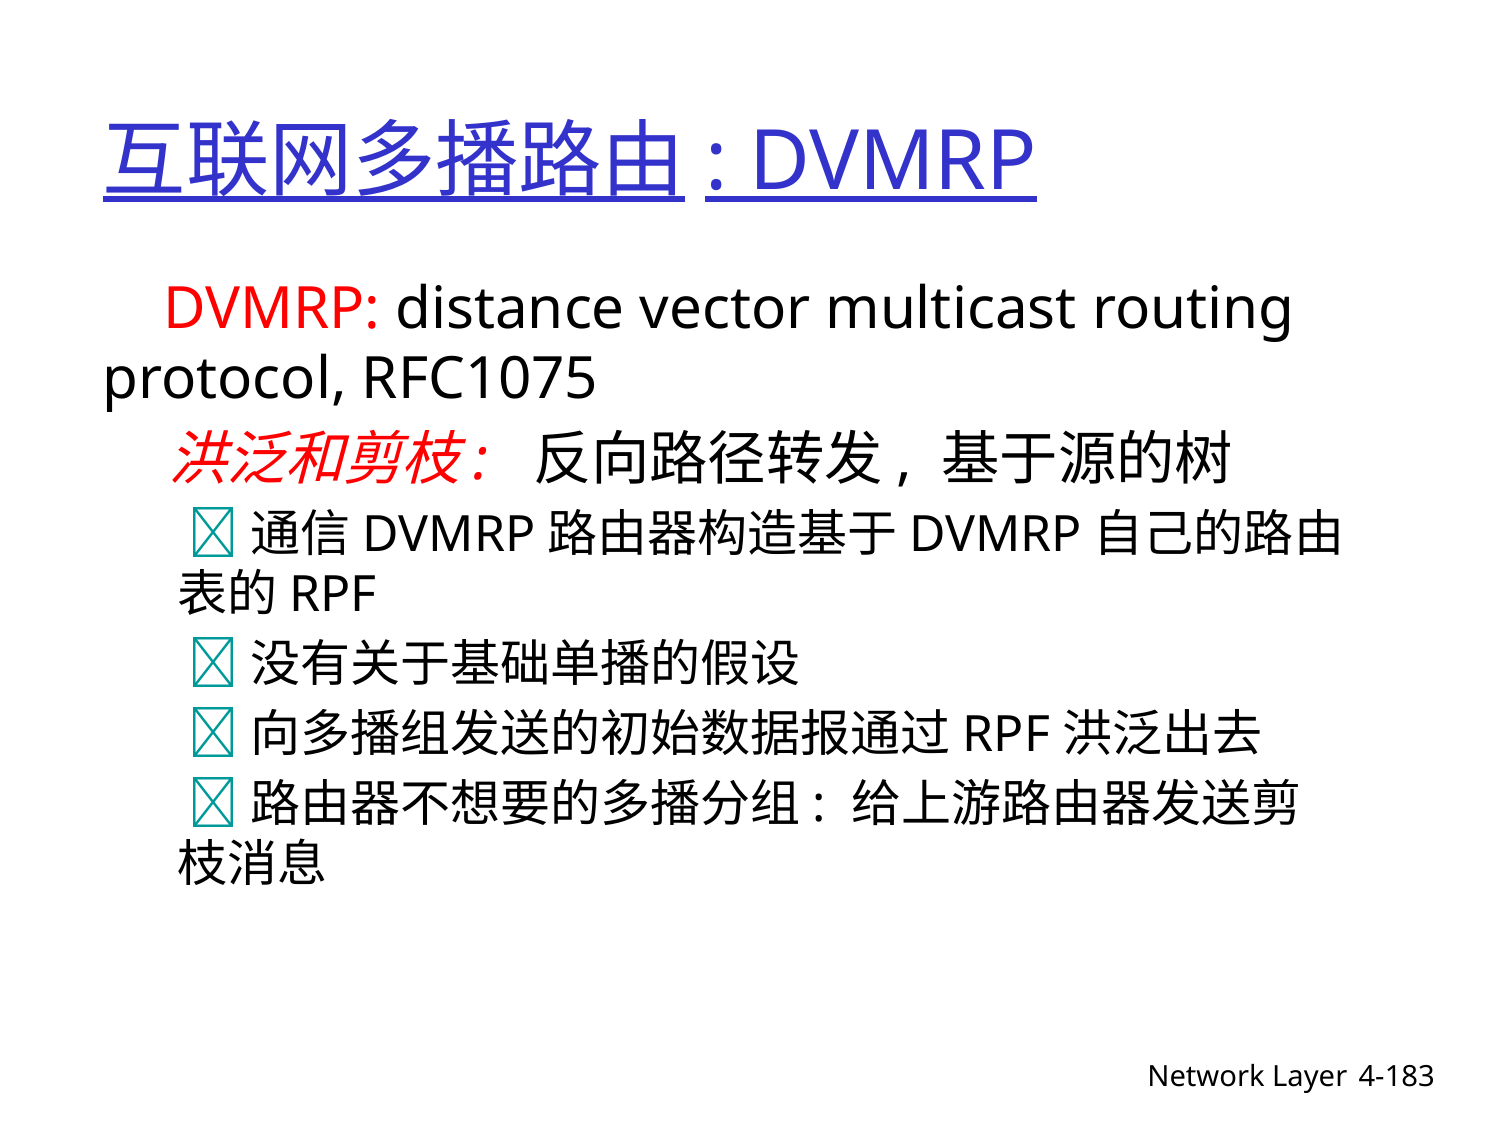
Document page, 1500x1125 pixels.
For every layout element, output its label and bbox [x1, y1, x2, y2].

list [87, 262, 1363, 1026]
title [87, 99, 1438, 213]
footer [887, 1049, 1338, 1125]
slide_number [1338, 1049, 1451, 1125]
